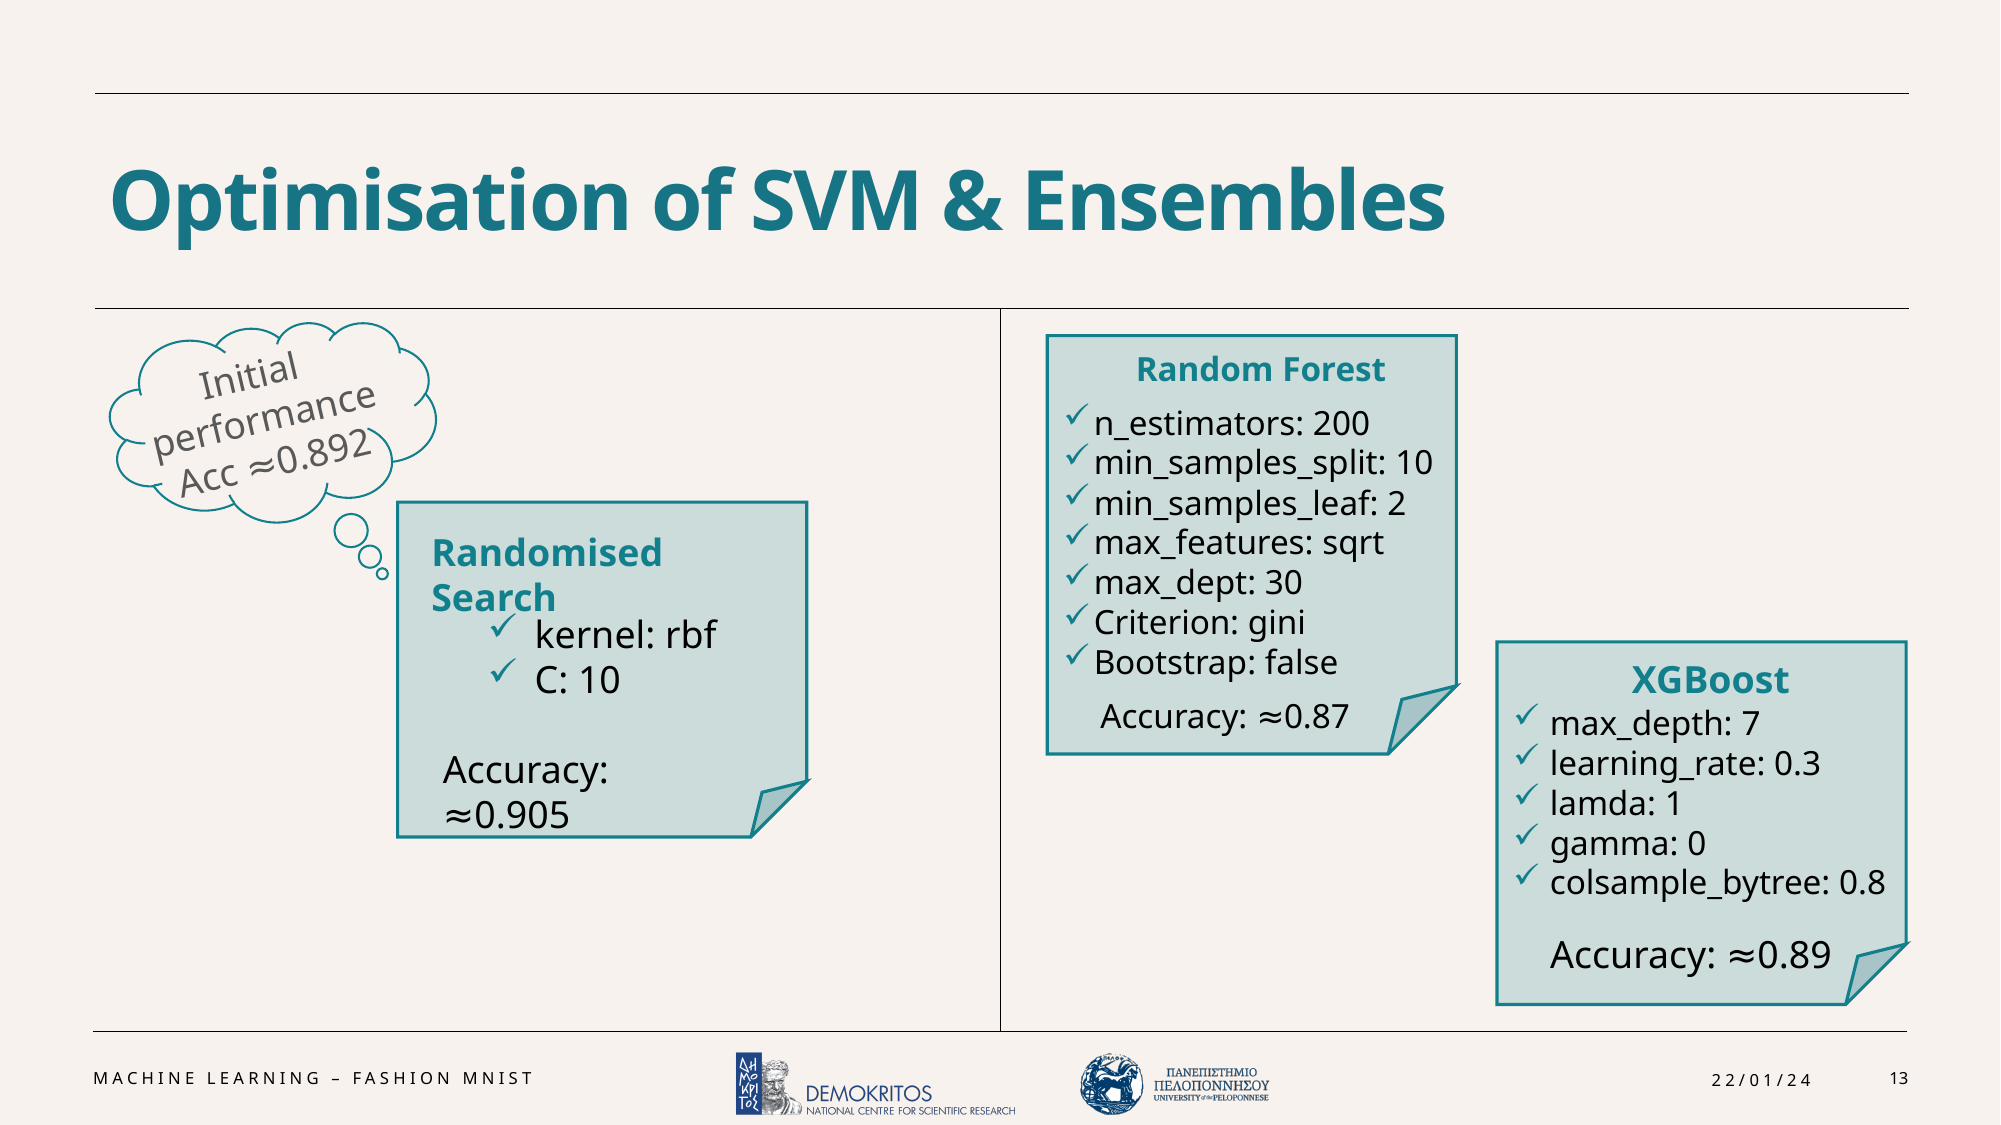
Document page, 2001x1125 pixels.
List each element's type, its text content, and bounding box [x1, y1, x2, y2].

text_box [375, 567, 389, 581]
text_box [1497, 641, 1907, 1005]
text_box [333, 512, 383, 569]
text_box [397, 502, 807, 838]
text_box [194, 464, 394, 524]
title Optimisation of SVM & Ensembles [93, 116, 1907, 290]
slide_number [1618, 1049, 1825, 1110]
text_box [140, 327, 278, 369]
picture [1077, 1049, 1271, 1118]
text_box Initial performance Acc ≈0.892 [73, 303, 454, 532]
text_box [1047, 335, 1457, 754]
text_box [279, 322, 324, 336]
picture [729, 1049, 1031, 1118]
footer Machine learning – fashion mnist [78, 1049, 562, 1110]
slide_number 13 [1825, 1049, 1924, 1110]
